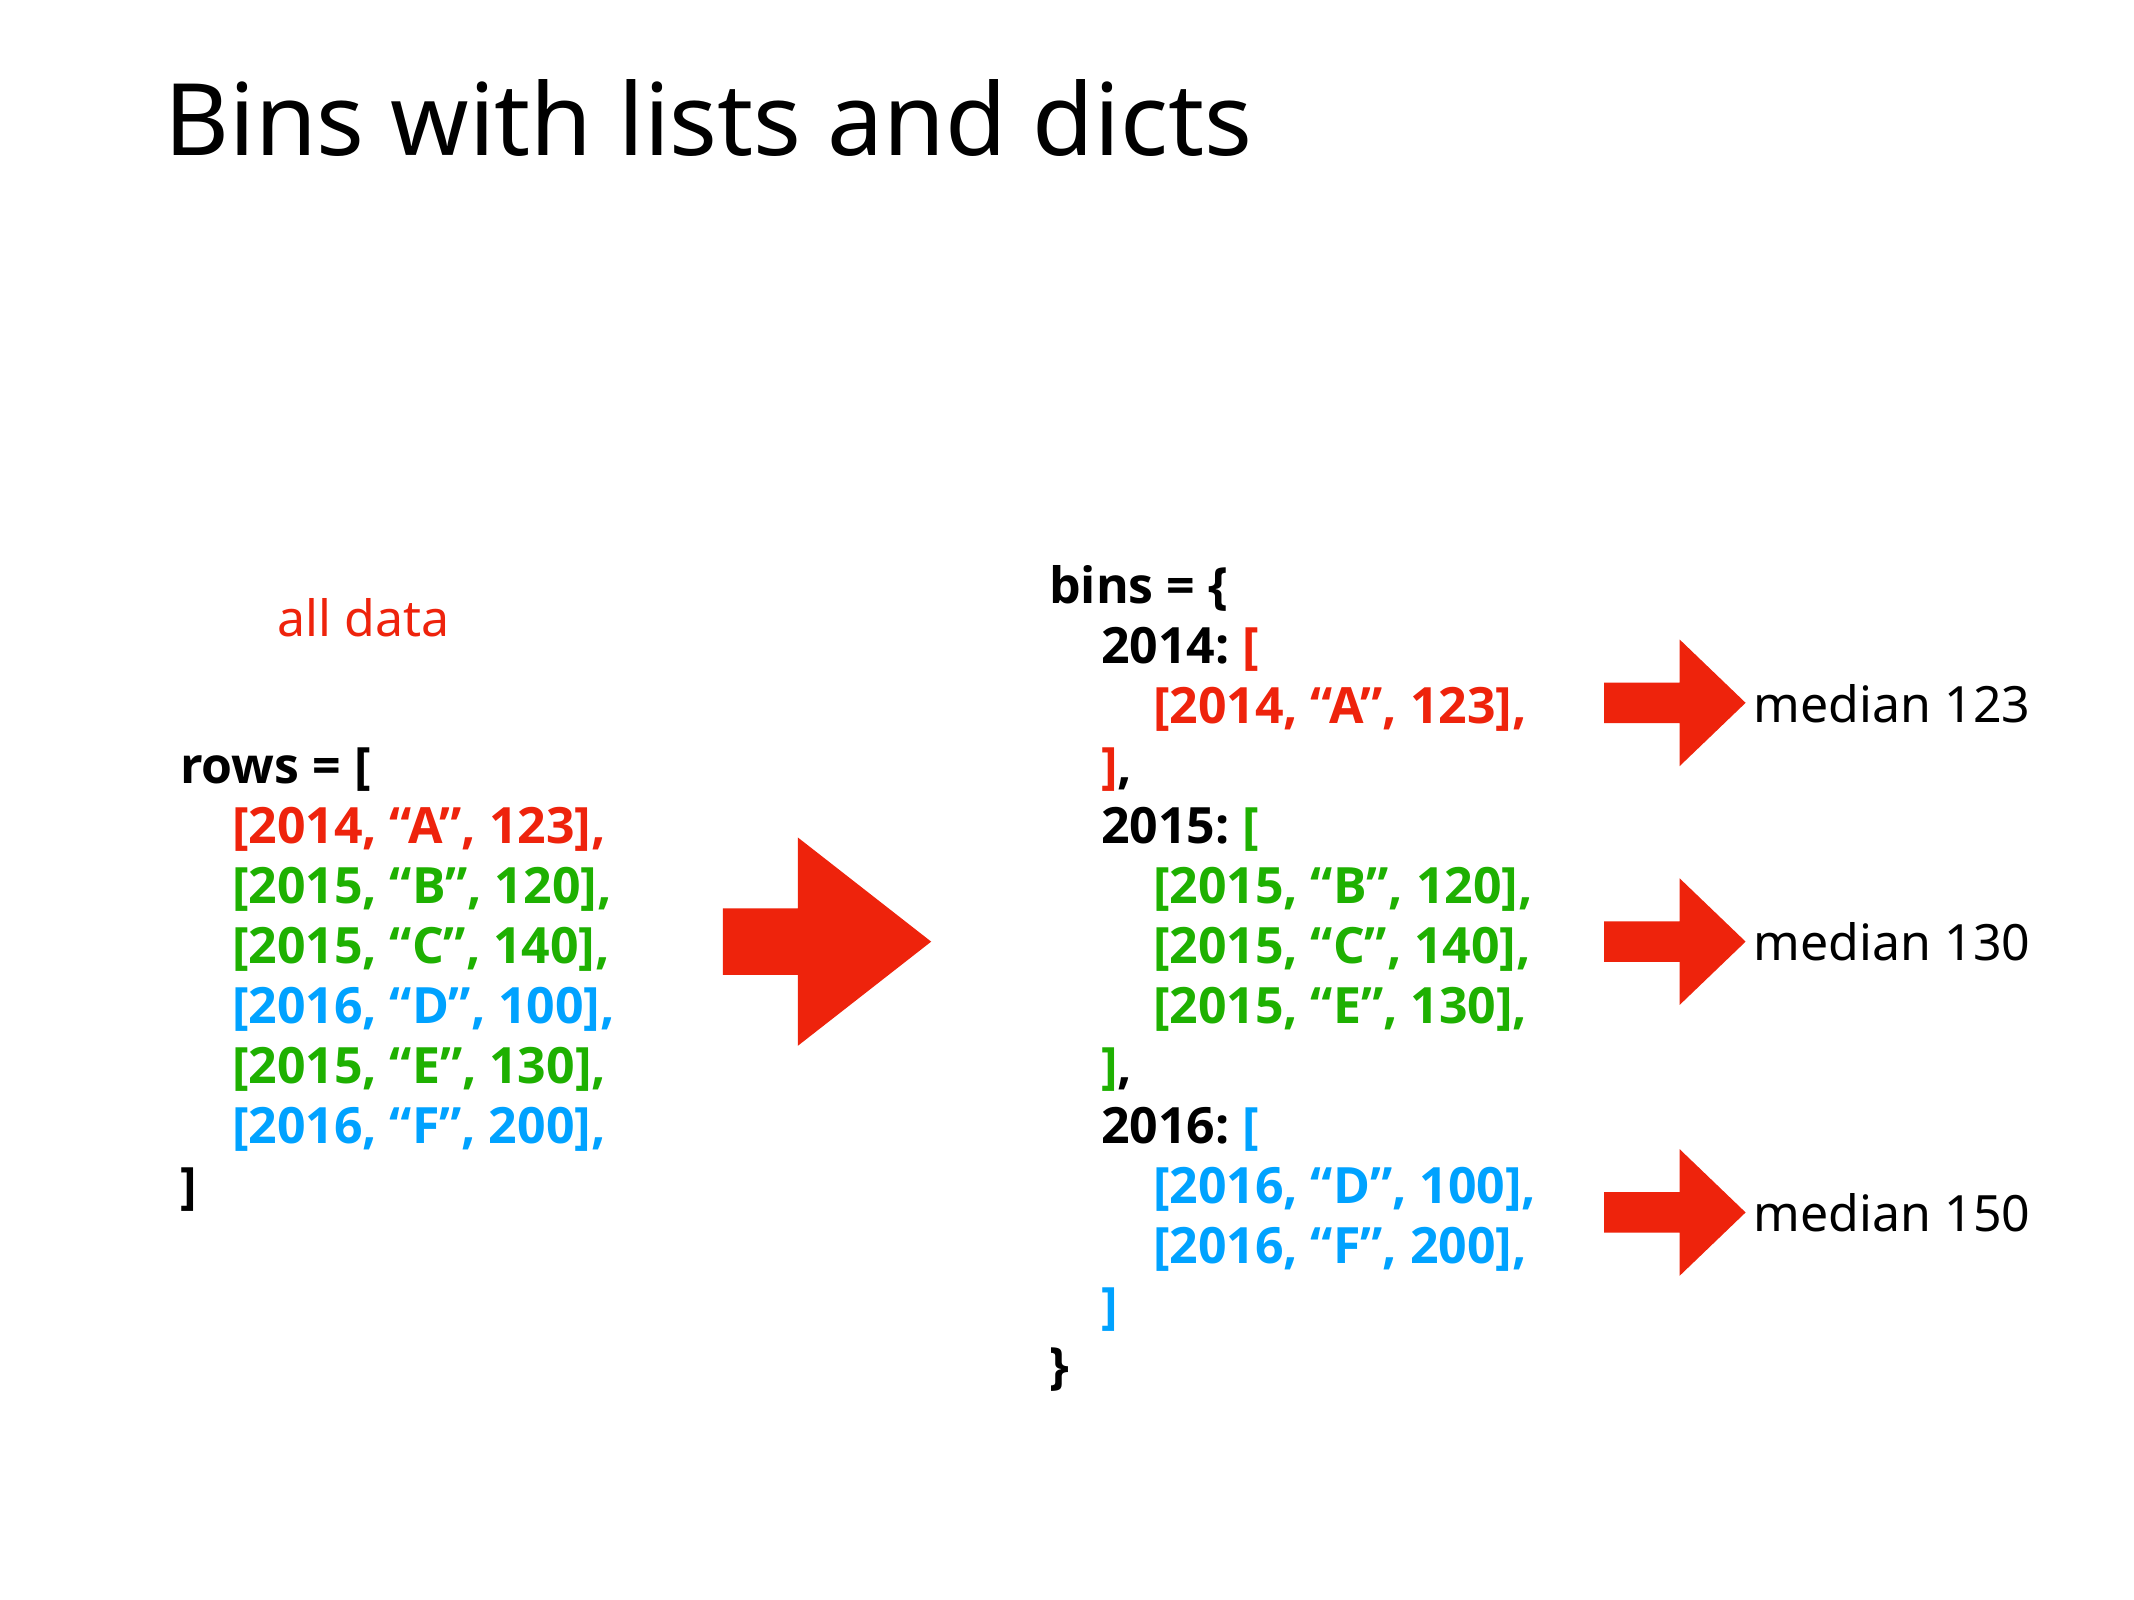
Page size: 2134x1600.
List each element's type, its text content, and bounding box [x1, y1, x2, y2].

text_box bins = { 2014: [ [2014, “A”, 123], ], 2015: [ [2015, “B”, 120], [2015, “C”, 140], [2015, “E”, 130], ], 2016: [ [2016, “D”, 100], [2016, “F”, 200], ] } [1040, 545, 1545, 1402]
text_box median 130 [1745, 902, 2039, 979]
text_box all data [269, 577, 458, 655]
text_box median 150 [1745, 1172, 2039, 1250]
text_box [1604, 878, 1745, 1005]
text_box [1604, 1149, 1745, 1276]
text_box median 123 [1745, 664, 2039, 742]
title Bins with lists and dicts [155, 41, 1978, 191]
text_box [1604, 639, 1745, 767]
text_box rows = [ [2014, “A”, 123], [2015, “B”, 120], [2015, “C”, 140], [2016, “D”, 100], [2015, “E”, 130], [2016, “F”, 200], ] [171, 725, 624, 1222]
text_box [722, 837, 932, 1046]
